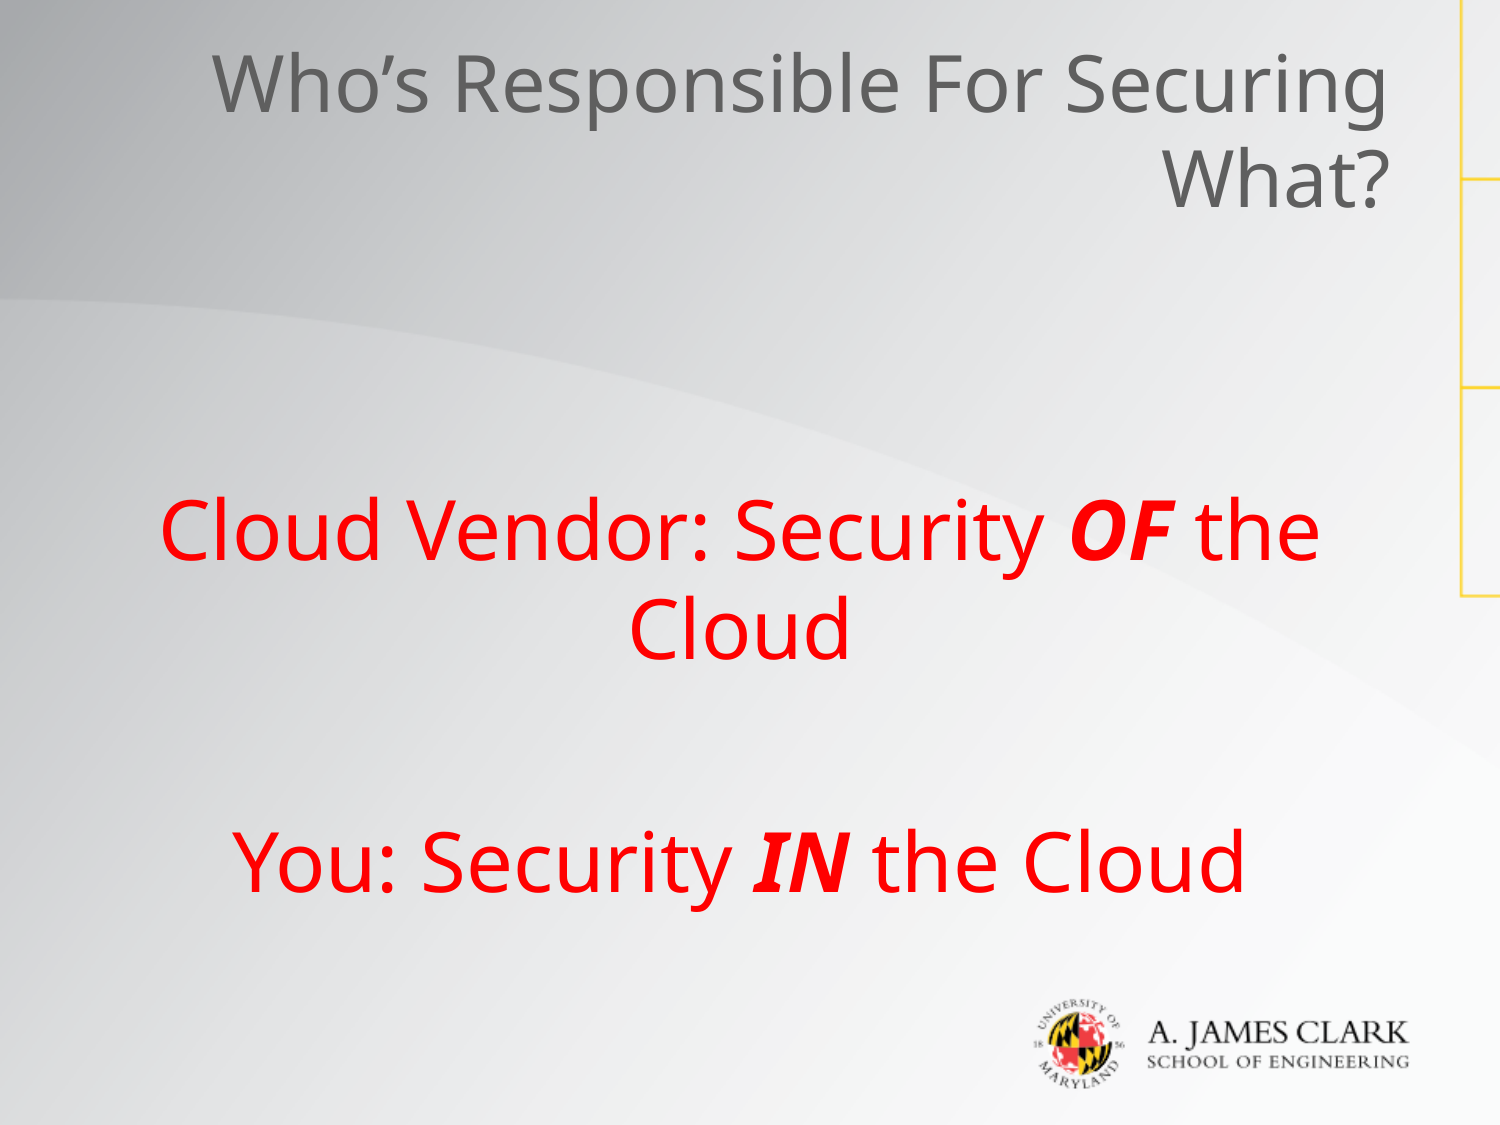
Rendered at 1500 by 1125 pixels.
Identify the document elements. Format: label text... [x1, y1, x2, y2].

list Cloud Vendor: Security OF the Cloud You: Security IN the Cloud [75, 352, 1407, 1002]
title Who’s Responsible For Securing What? [75, 45, 1407, 231]
